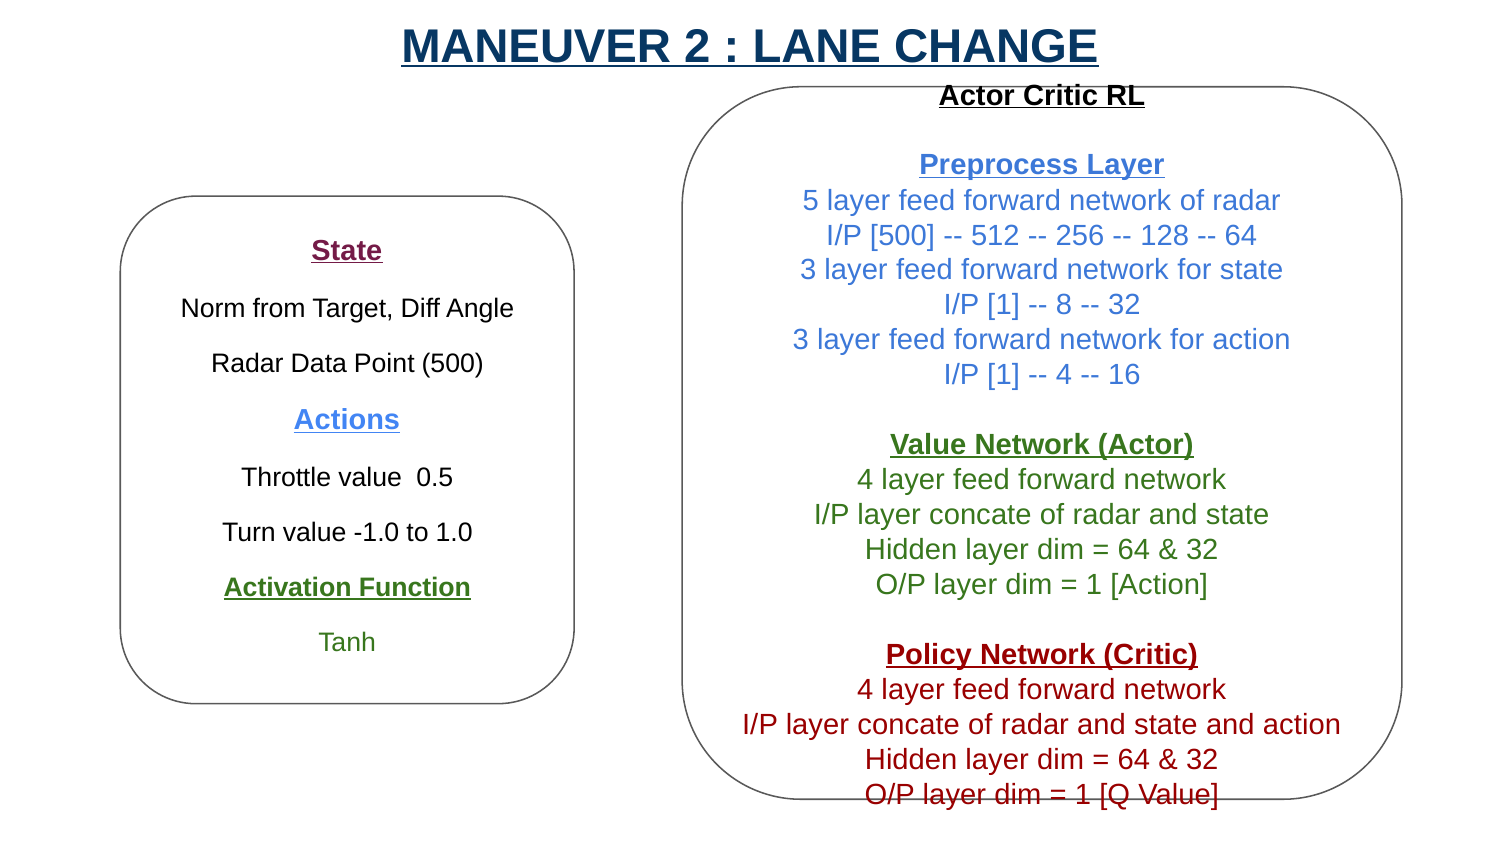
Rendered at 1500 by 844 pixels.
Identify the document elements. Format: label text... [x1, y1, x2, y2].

text_box Actor Critic RL Preprocess Layer 5 layer feed forward network of radar I/P [500] -- 512 -- 256 -- 128 -- 64 3 layer feed forward network for state I/P [1] -- 8 -- 32 3 layer feed forward network for action I/P [1] -- 4 -- 16 Value Network (Actor) 4 layer feed forward network I/P layer concate of radar and state Hidden layer dim = 64 & 32 O/P layer dim = 1 [Action] Policy Network (Critic) 4 layer feed forward network I/P layer concate of radar and state and action Hidden layer dim = 64 & 32 O/P layer dim = 1 [Q Value] [682, 86, 1402, 800]
text_box MANEUVER 2 : LANE CHANGE [51, 0, 1449, 87]
text_box State Norm from Target, Diff Angle Radar Data Point (500) Actions Throttle value 0.5 Turn value -1.0 to 1.0 Activation Function Tanh [120, 196, 575, 704]
